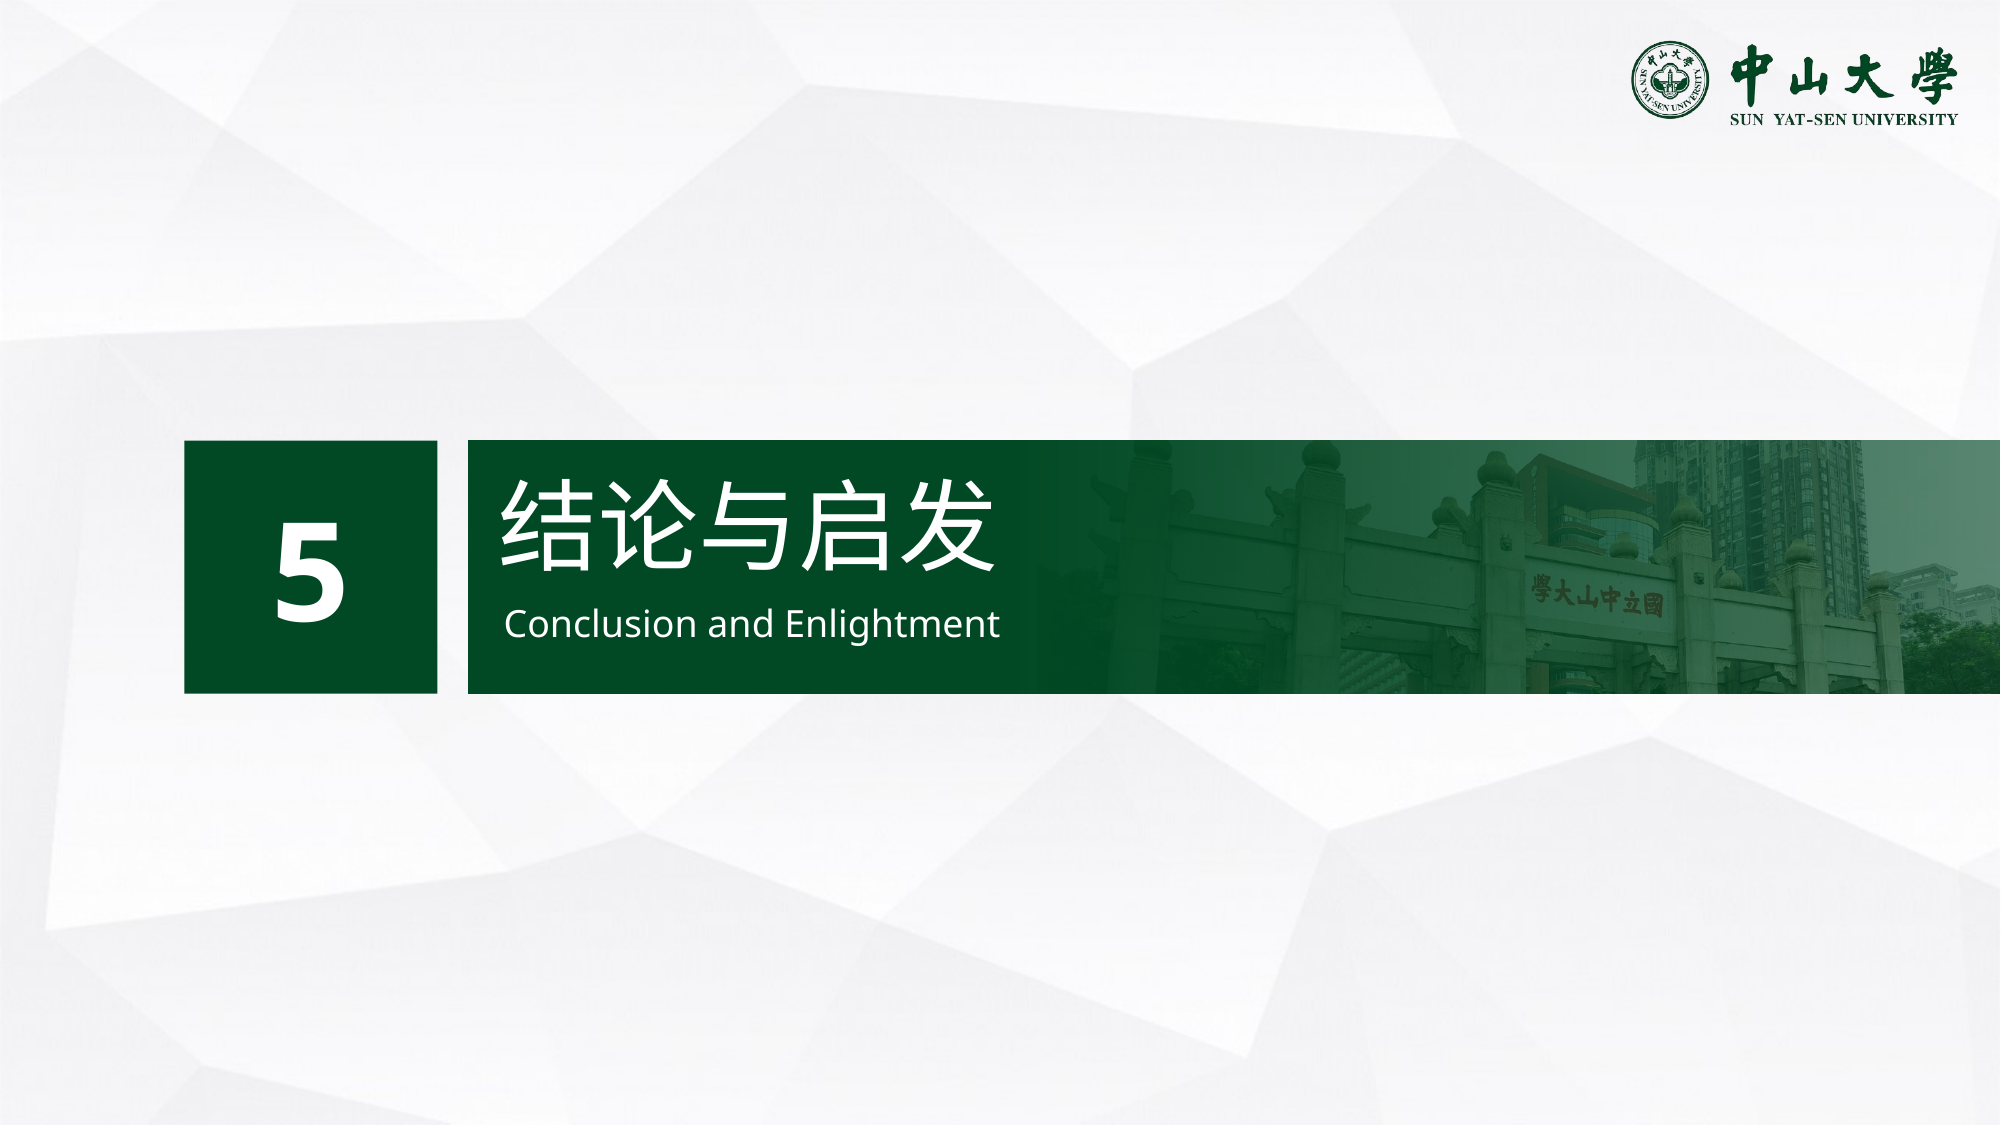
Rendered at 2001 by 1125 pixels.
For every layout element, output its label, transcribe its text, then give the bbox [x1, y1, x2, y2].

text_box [184, 440, 438, 694]
picture [0, 0, 2001, 1125]
text_box 结论与启发 [483, 456, 1014, 592]
text_box Conclusion and Enlightment [488, 592, 1016, 653]
text_box [468, 440, 2000, 695]
